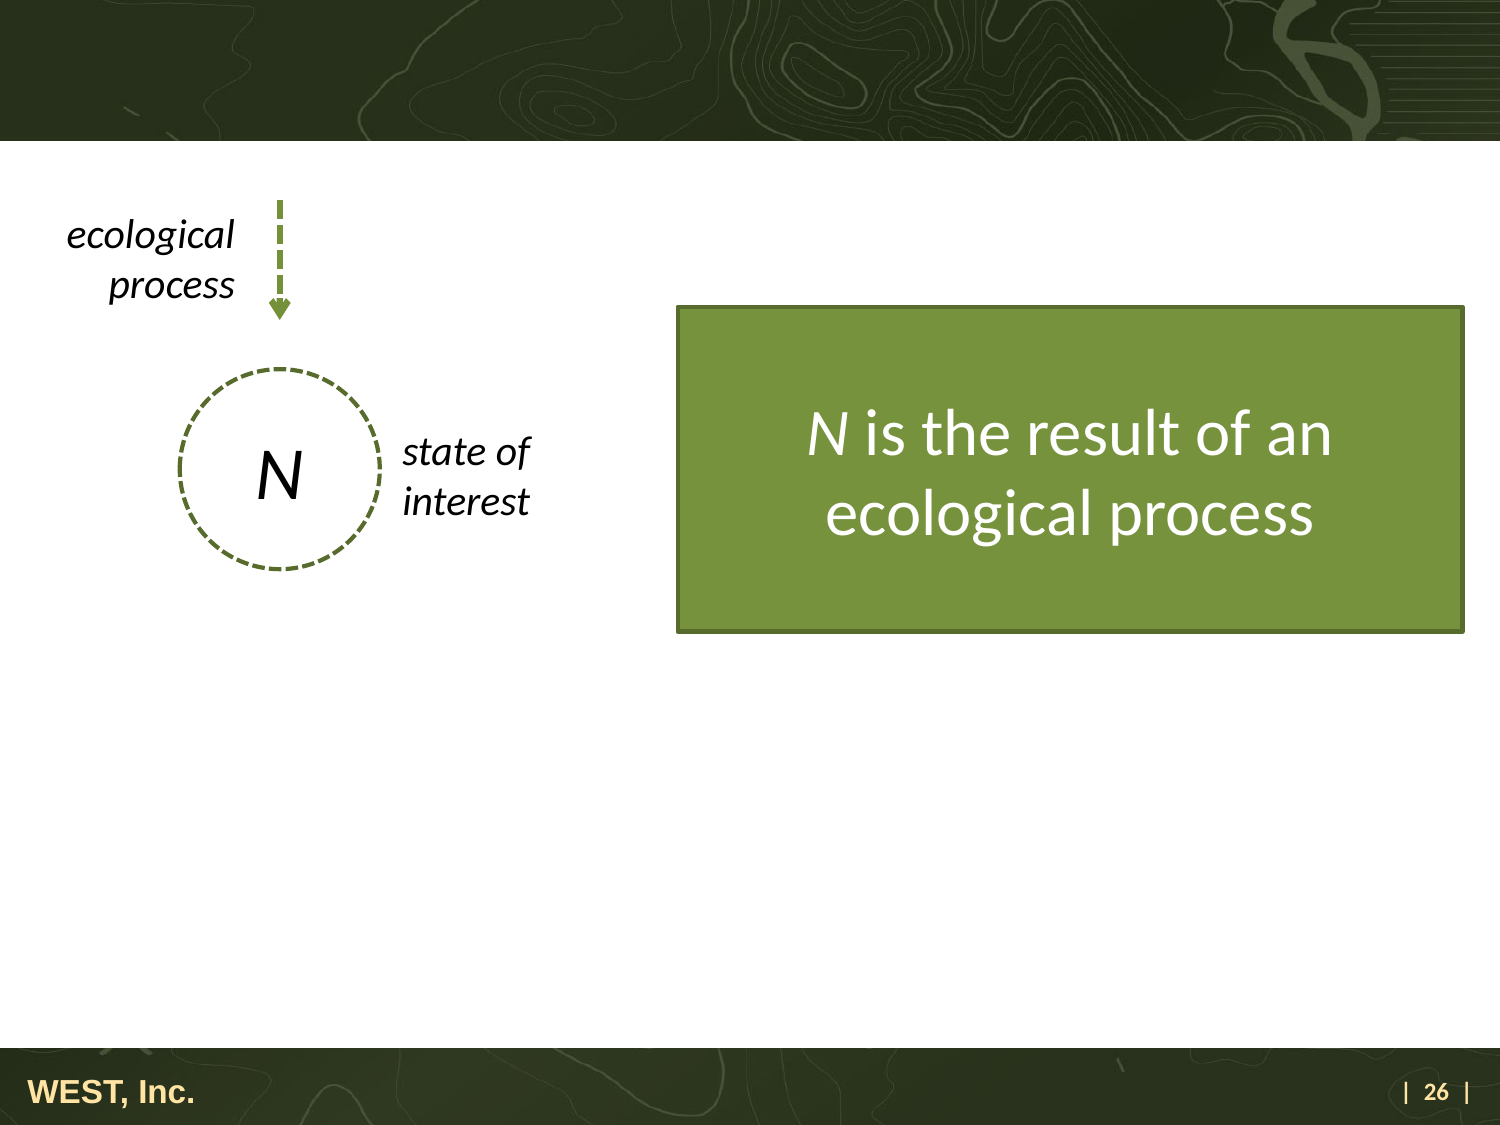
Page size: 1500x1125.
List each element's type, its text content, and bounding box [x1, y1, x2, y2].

picture [0, 0, 1500, 141]
text_box state of interest [387, 416, 573, 531]
text_box N [177, 367, 382, 572]
picture [0, 1048, 1500, 1125]
text_box ecological process [22, 199, 250, 315]
text_box N is the result of an ecological process [676, 305, 1465, 634]
